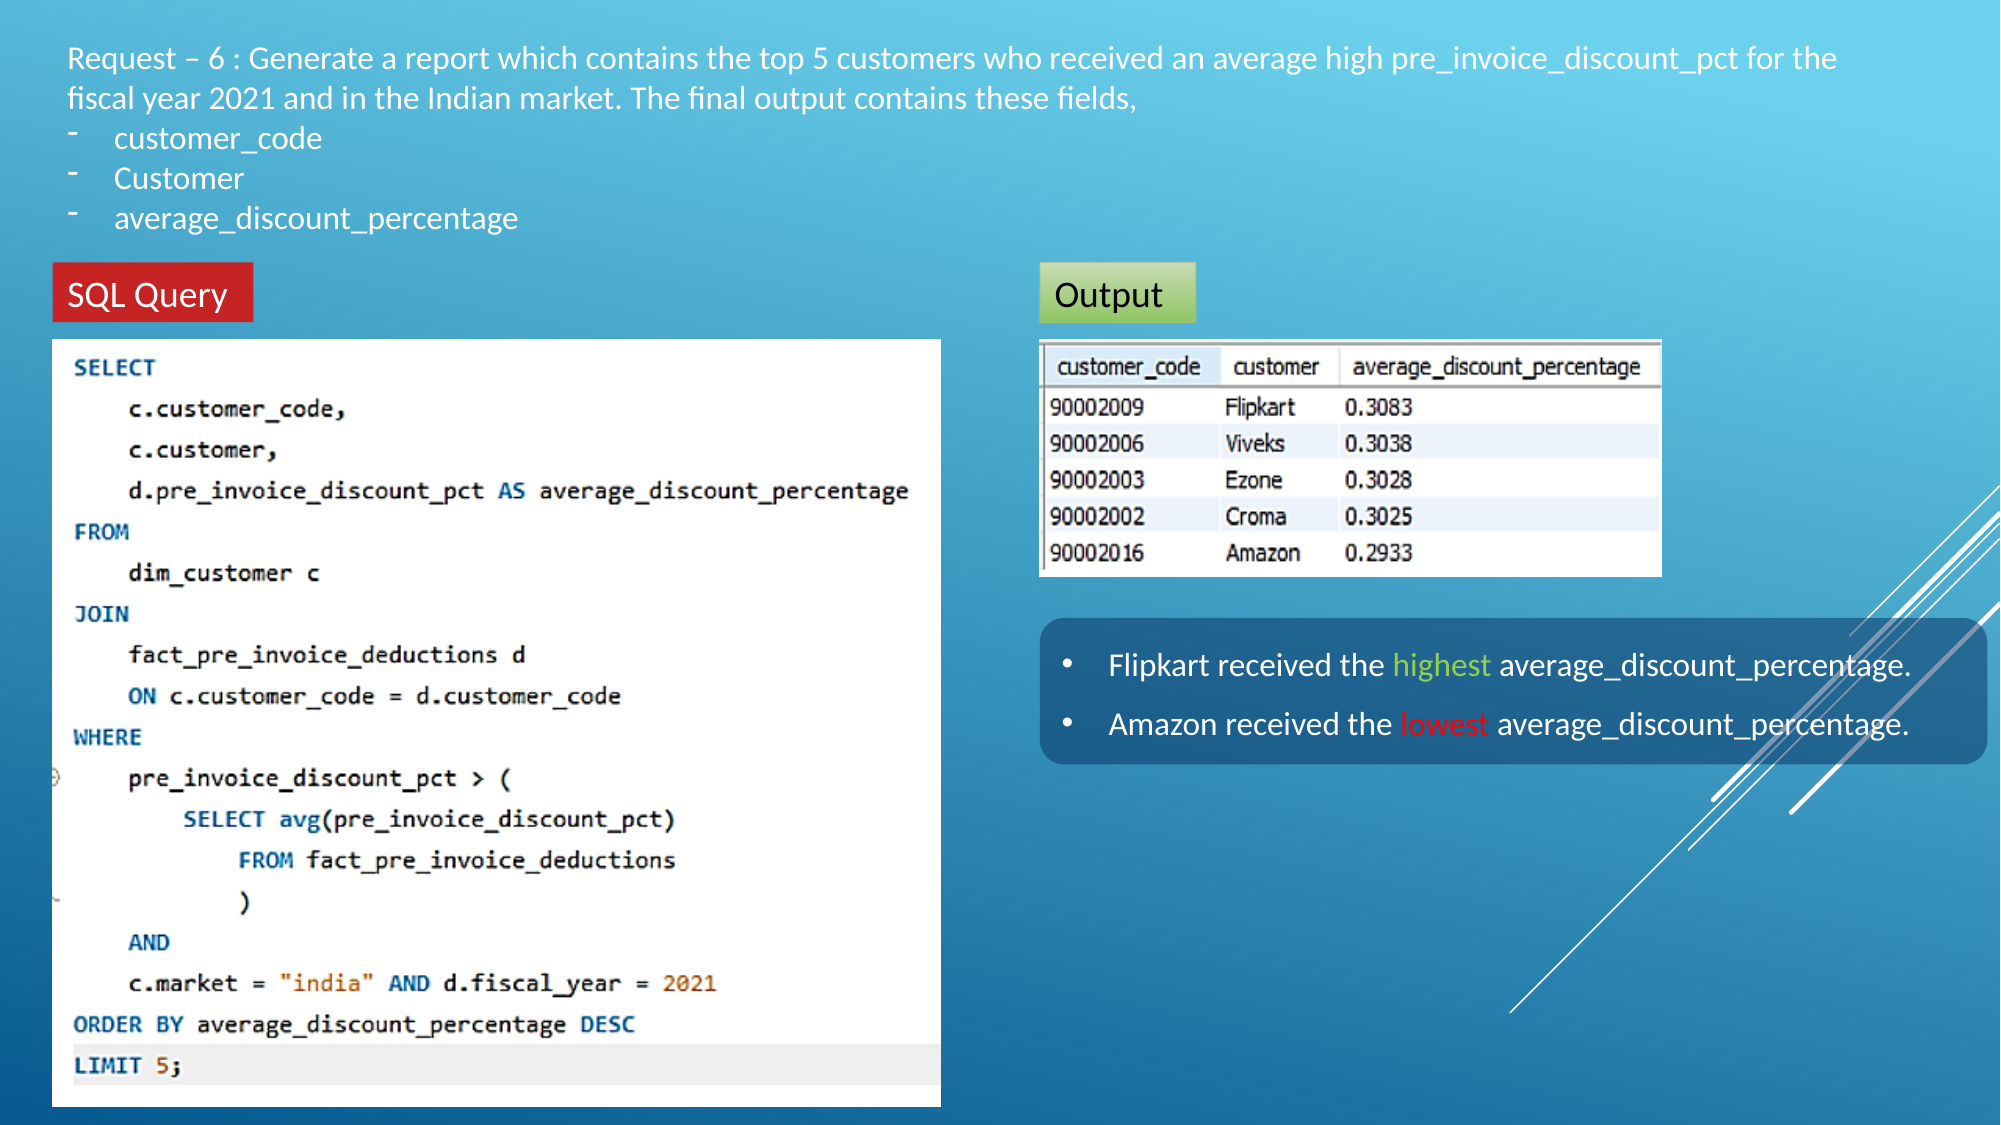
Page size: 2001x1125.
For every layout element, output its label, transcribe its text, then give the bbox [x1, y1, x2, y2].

text_box Output [1039, 262, 1197, 323]
text_box Flipkart received the highest average_discount_percentage. Amazon received the lowest average_discount_percentage. [1039, 617, 1988, 765]
picture [52, 339, 941, 1107]
picture [1039, 339, 1662, 578]
text_box Request – 6 : Generate a report which contains the top 5 customers who received an average high pre_invoice_discount_pct for the fiscal year 2021 and in the Indian market. The final output contains these fields, customer_code Customer average_discount_percentage [52, 28, 1869, 244]
text_box SQL Query [52, 262, 254, 323]
